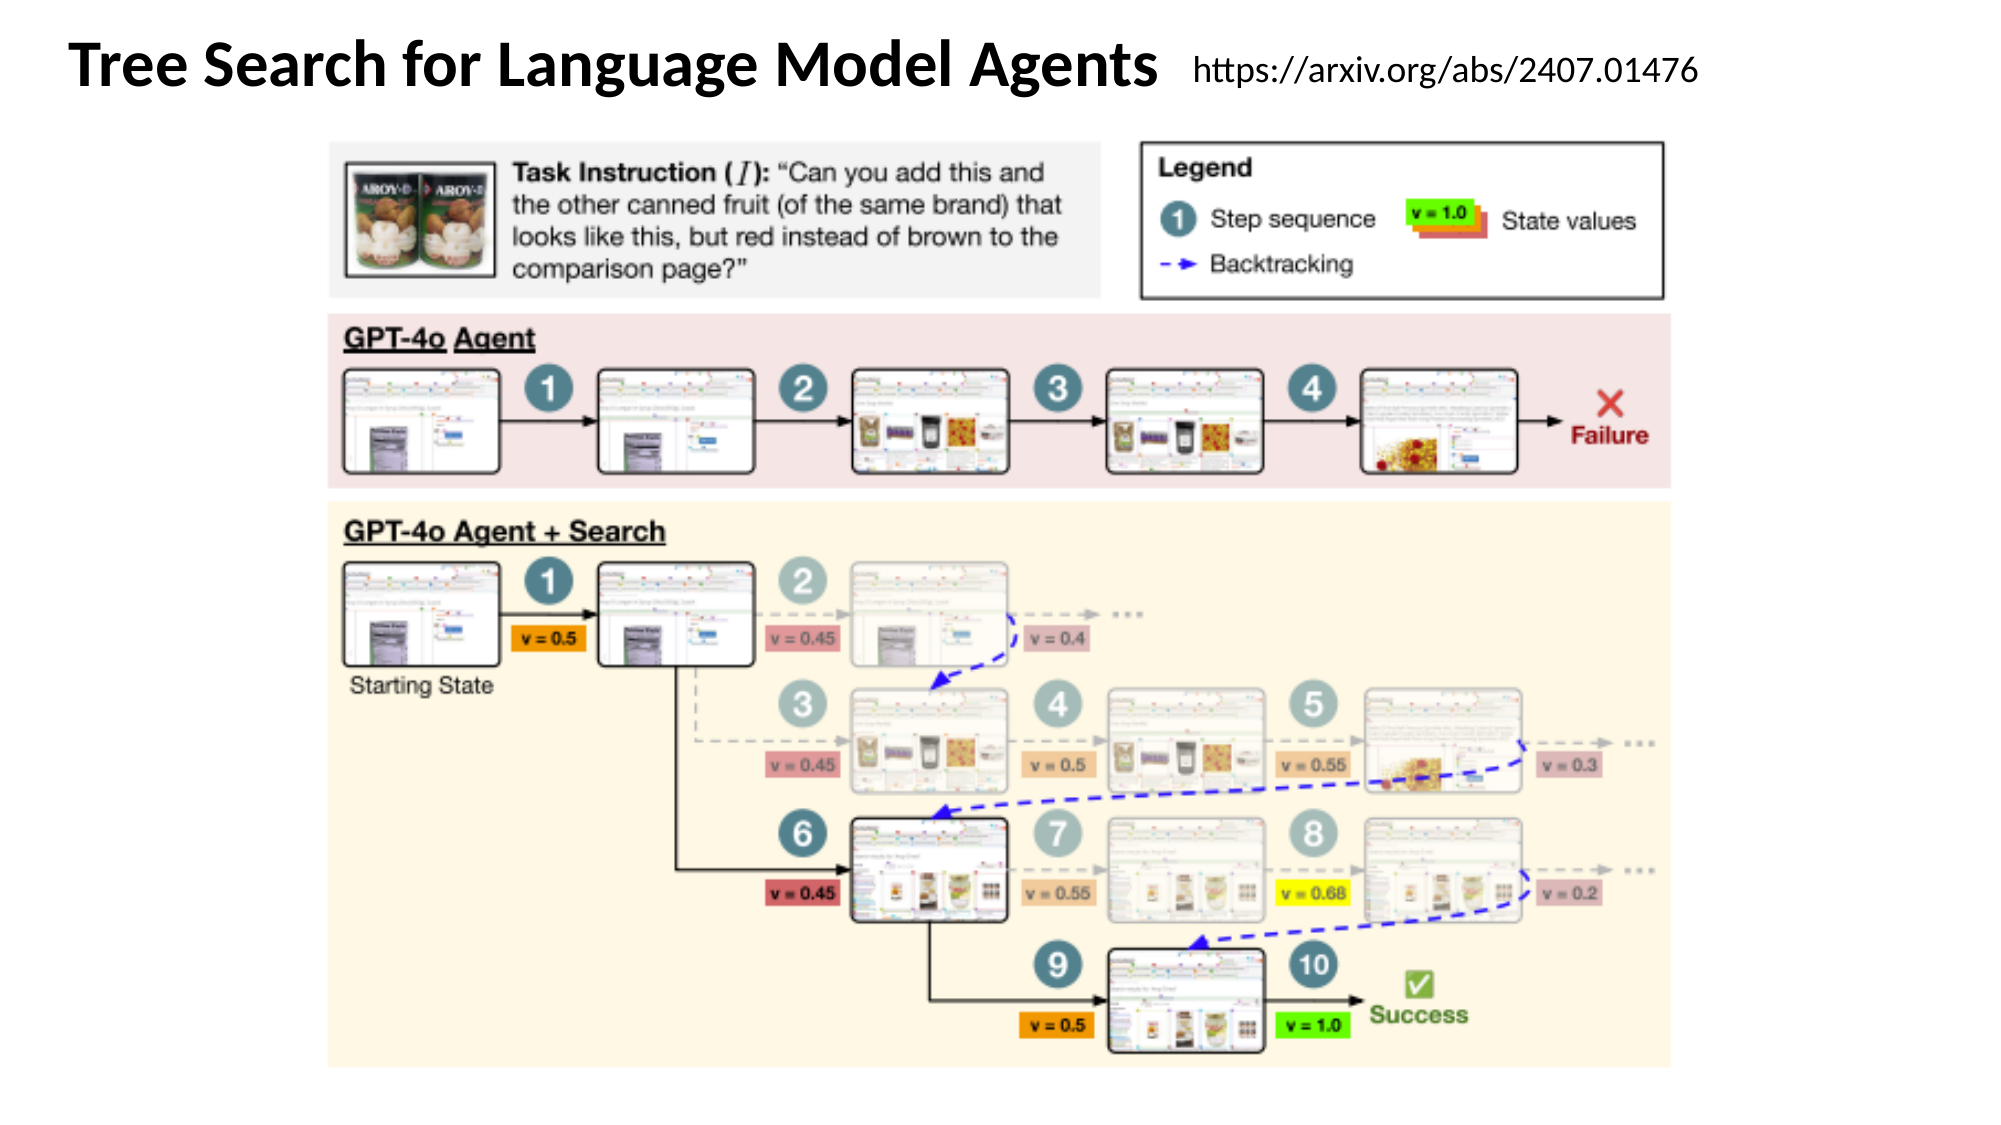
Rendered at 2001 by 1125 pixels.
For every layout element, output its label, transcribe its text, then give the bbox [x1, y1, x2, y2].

text_box https://arxiv.org/abs/2407.01476 [1375, 37, 1740, 98]
text_box Tree Search for Language Model Agents [53, 11, 1375, 107]
picture [313, 133, 1687, 1070]
